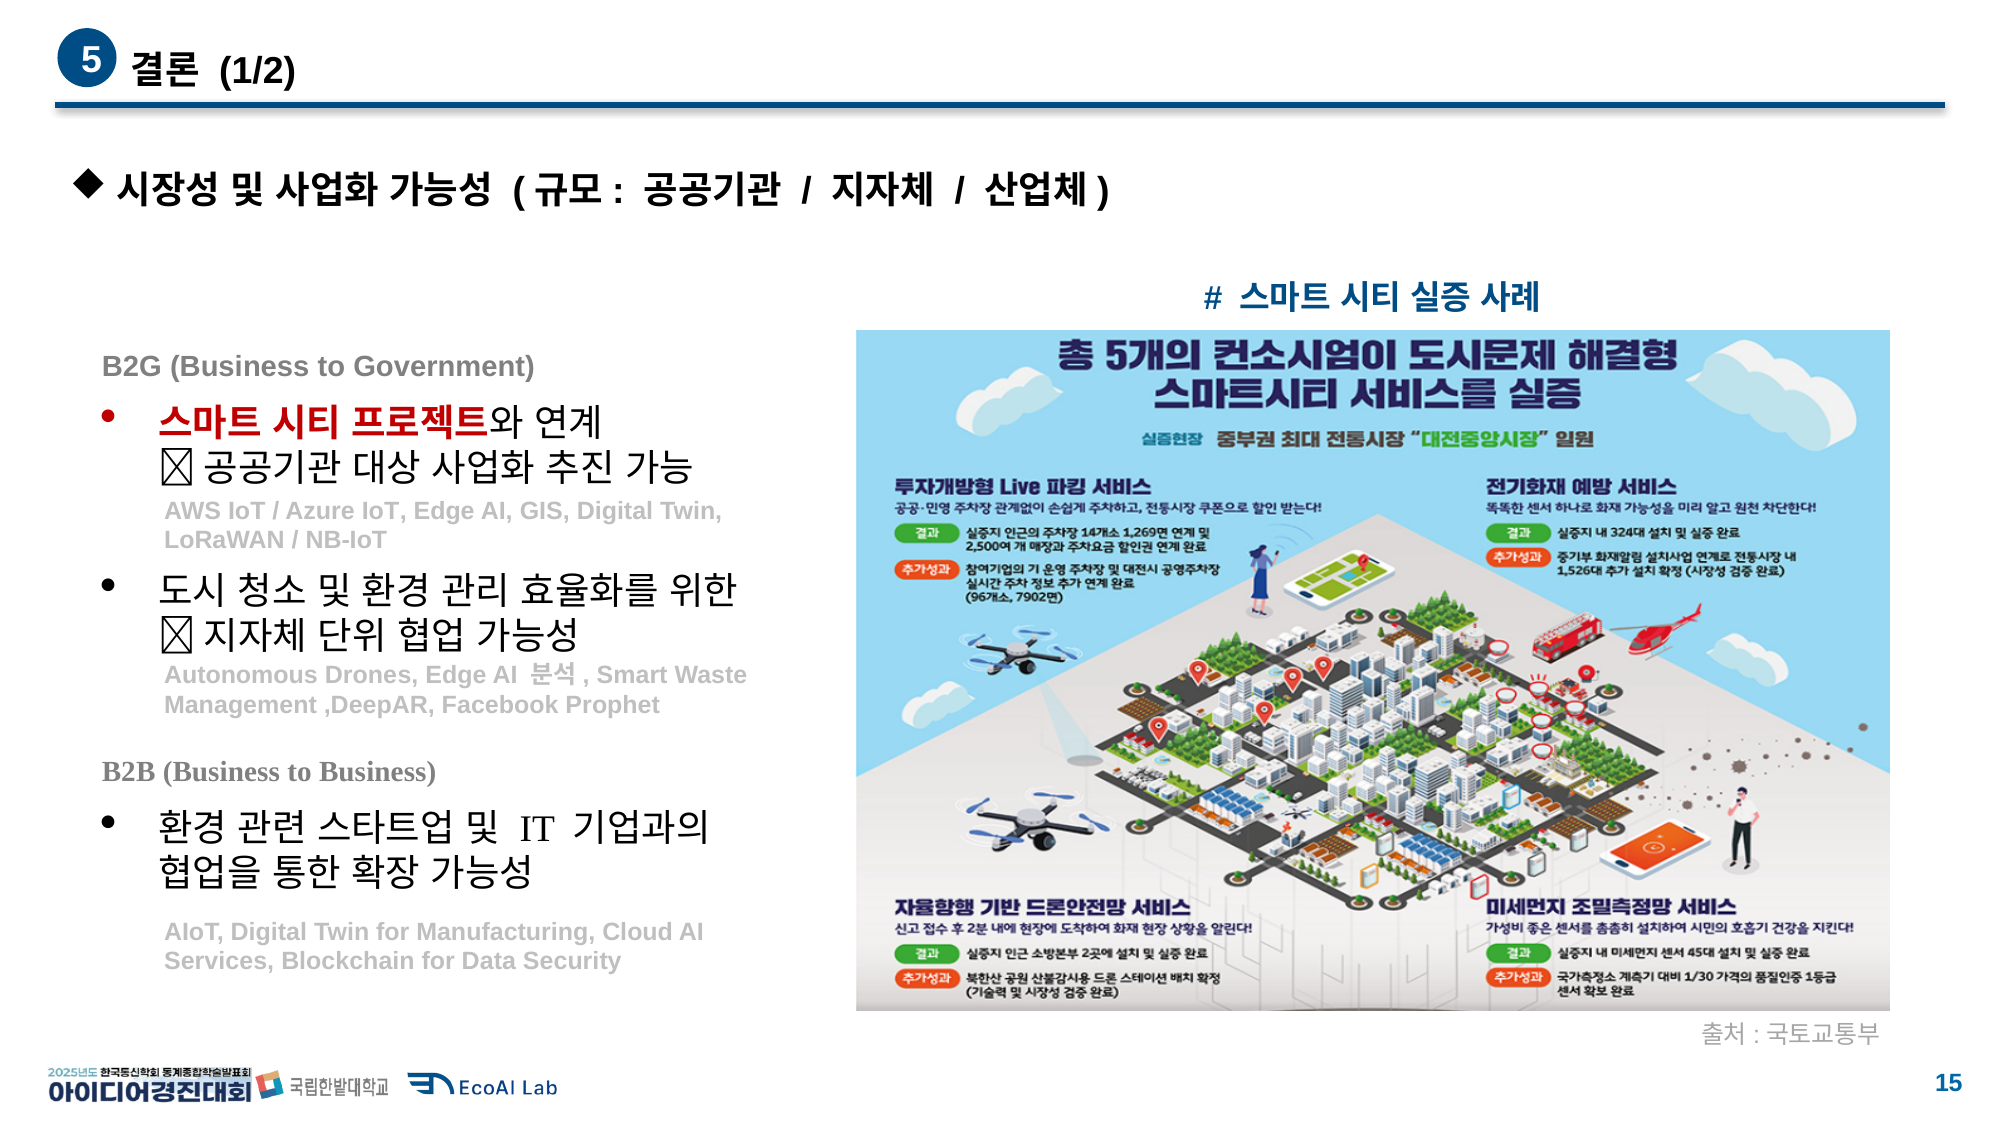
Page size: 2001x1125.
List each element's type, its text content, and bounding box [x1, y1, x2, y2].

text_box 결론 (1/2) [115, 16, 1885, 99]
text_box 시장성 및 사업화 가능성 (규모: 공공기관 / 지자체 / 산업체) [55, 158, 1911, 219]
text_box # 스마트 시티 실증 사례 [1142, 269, 1603, 324]
text_box 14 [1928, 1066, 1973, 1097]
text_box Autonomous Drones, Edge AI 분석, Smart Waste Management ,DeepAR, Facebook Prophet [149, 651, 785, 726]
picture [44, 1066, 253, 1105]
text_box AWS IoT / Azure IoT, Edge AI, GIS, Digital Twin, LoRaWAN / NB-IoT [149, 486, 805, 562]
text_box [855, 330, 1896, 1057]
text_box 5 [55, 26, 119, 90]
picture [255, 1070, 388, 1099]
text_box B2G (Business to Government) 스마트 시티 프로젝트와 연계  공공기관 대상 사업화 추진 가능 도시 청소 및 환경 관리 효율화를 위한  지자체 단위 협업 가능성 B2B (Business to Business) 환경 관련 스타트업 및 IT 기업과의 협업을 통한 확장 가능성 [87, 322, 831, 902]
text_box AIoT, Digital Twin for Manufacturing, Cloud AI Services, Blockchain for Data Security [149, 907, 805, 983]
picture [406, 1072, 557, 1095]
